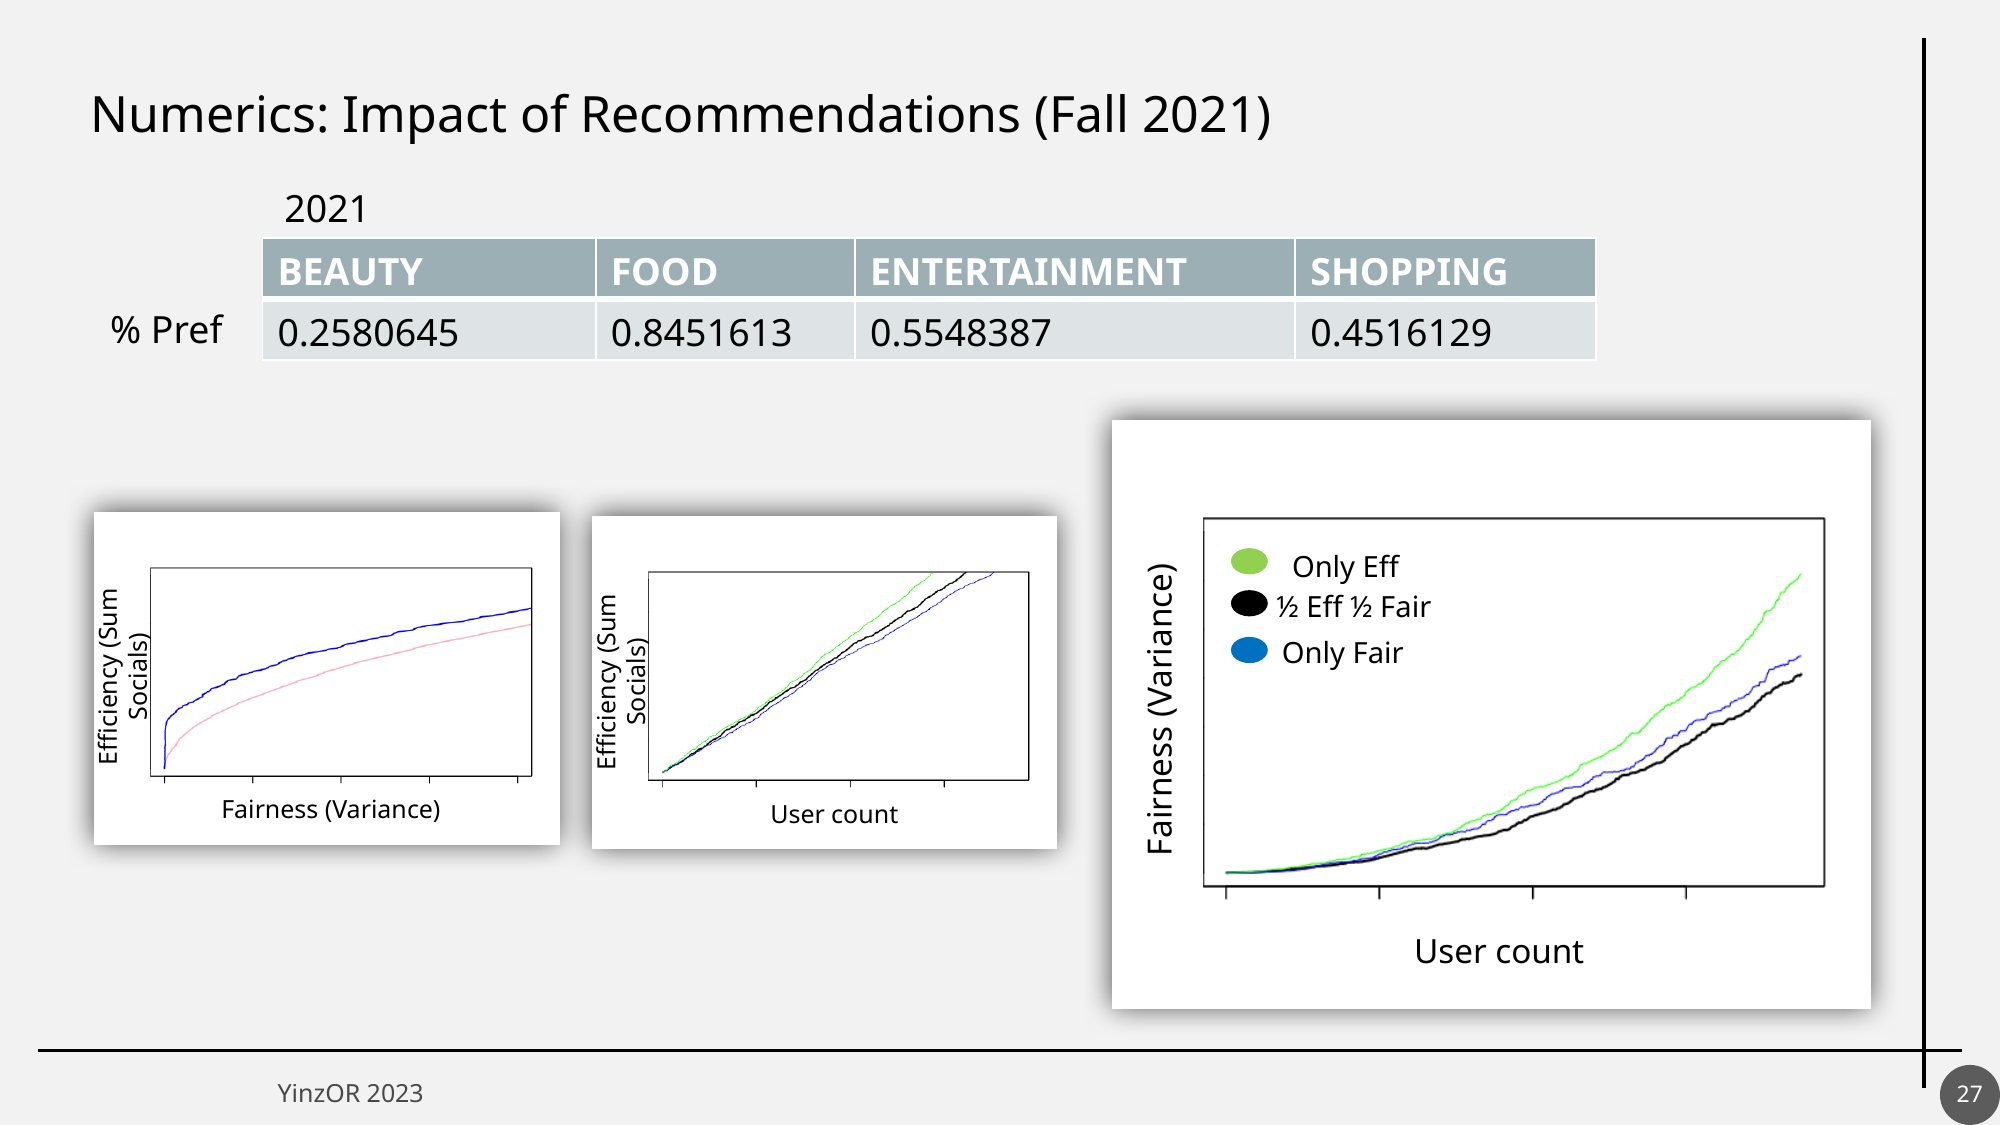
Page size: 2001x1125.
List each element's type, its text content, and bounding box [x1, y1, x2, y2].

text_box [1112, 420, 1871, 1009]
table_header BEAUTY [263, 239, 595, 301]
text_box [592, 516, 1057, 849]
footer YinzOR 2023 [262, 1068, 1231, 1122]
text_box Numerics: Impact of Recommendations (Fall 2021) [75, 75, 1913, 150]
table_cell 0.2580645 [263, 307, 595, 369]
text_box % Pref [95, 299, 276, 359]
table_header FOOD [597, 239, 854, 301]
table_header SHOPPING [1296, 239, 1595, 301]
table_cell 0.8451613 [597, 307, 854, 369]
table_cell 0.4516129 [1296, 307, 1595, 369]
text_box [94, 512, 560, 845]
table_cell 0.5548387 [856, 307, 1294, 369]
slide_number 27 [1939, 1064, 2000, 1125]
table_header ENTERTAINMENT [856, 239, 1294, 301]
text_box 2021 [269, 177, 420, 238]
